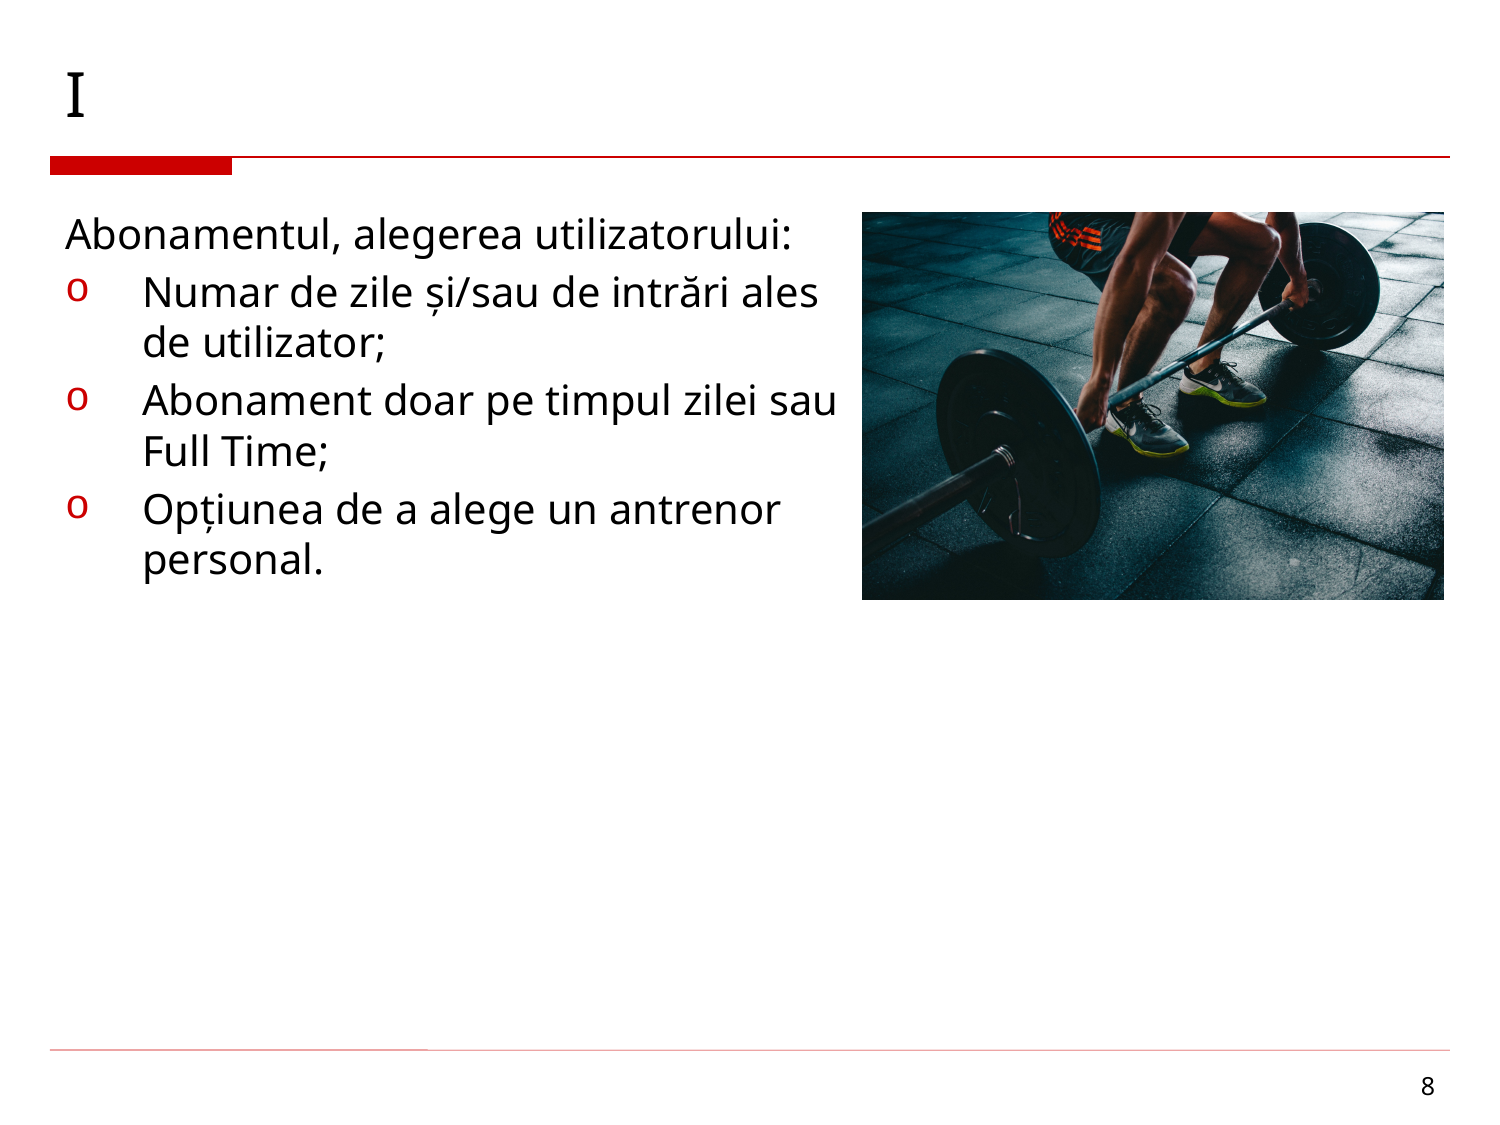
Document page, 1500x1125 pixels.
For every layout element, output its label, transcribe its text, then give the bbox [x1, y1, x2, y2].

title I [50, 37, 1450, 138]
picture [862, 212, 962, 270]
list Abonamentul, alegerea utilizatorului: Numar de zile și/sau de intrări ales de utilizator; Abonament doar pe timpul zilei sau Full Time; Opțiunea de a alege un antrenor personal. [50, 200, 863, 1038]
slide_number 8 [1374, 1062, 1450, 1113]
picture [862, 212, 1444, 601]
